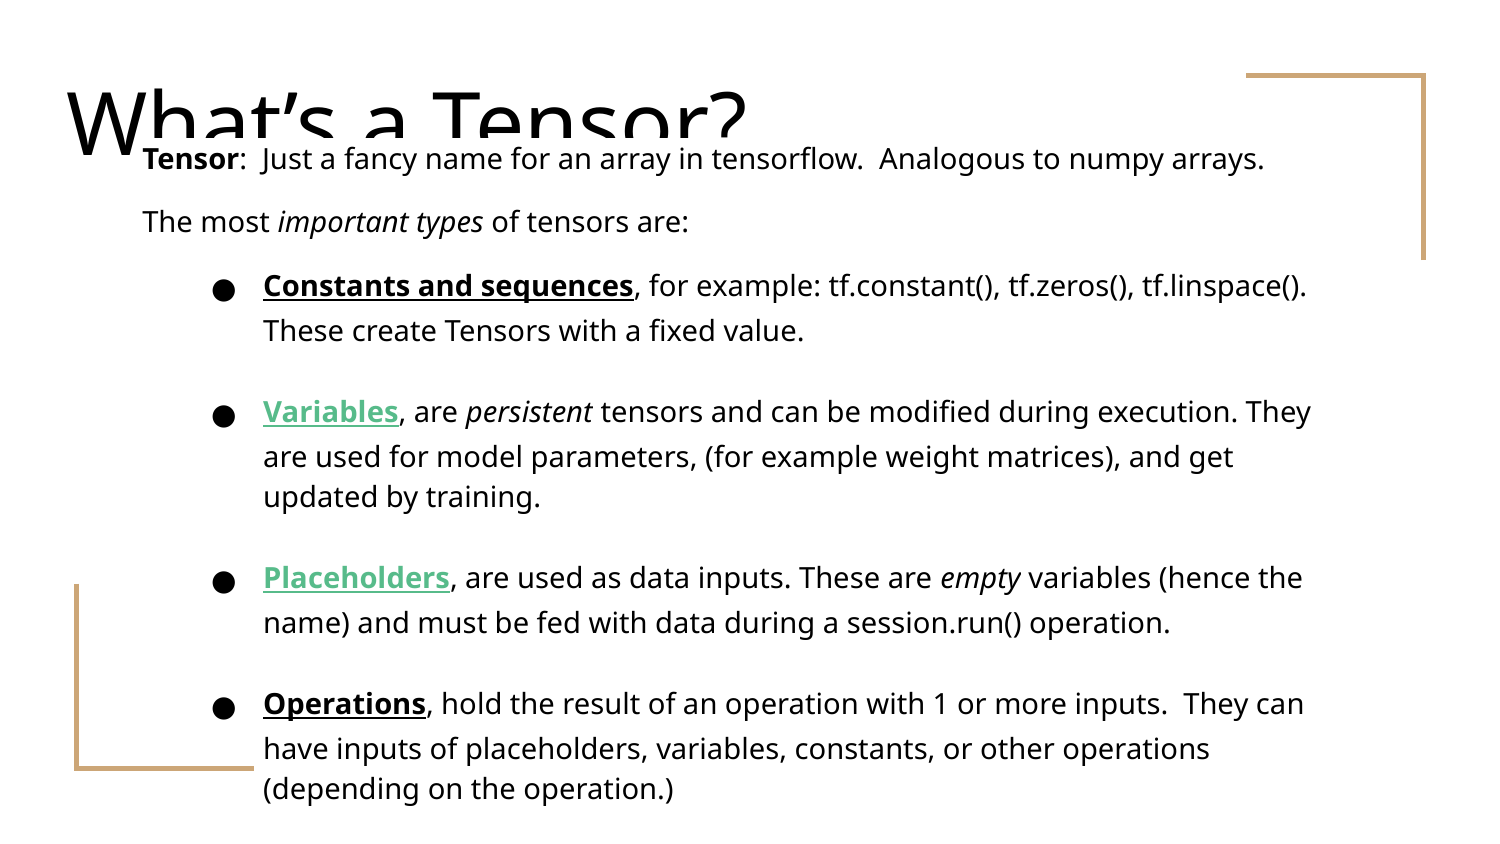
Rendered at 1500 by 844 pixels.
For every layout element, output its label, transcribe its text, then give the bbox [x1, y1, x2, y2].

text_box Tensor: Just a fancy name for an array in tensorflow. Analogous to numpy arrays. The most important types of tensors are: Constants and sequences, for example: tf.constant(), tf.zeros(), tf.linspace(). These create Tensors with a fixed value. Variables, are persistent tensors and can be modified during execution. They are used for model parameters, (for example weight matrices), and get updated by training. Placeholders, are used as data inputs. These are empty variables (hence the name) and must be fed with data during a session.run() operation. Operations, hold the result of an operation with 1 or more inputs. They can have inputs of placeholders, variables, constants, or other operations (depending on the operation.) [127, 224, 1396, 717]
title What’s a Tensor? [51, 51, 1449, 189]
